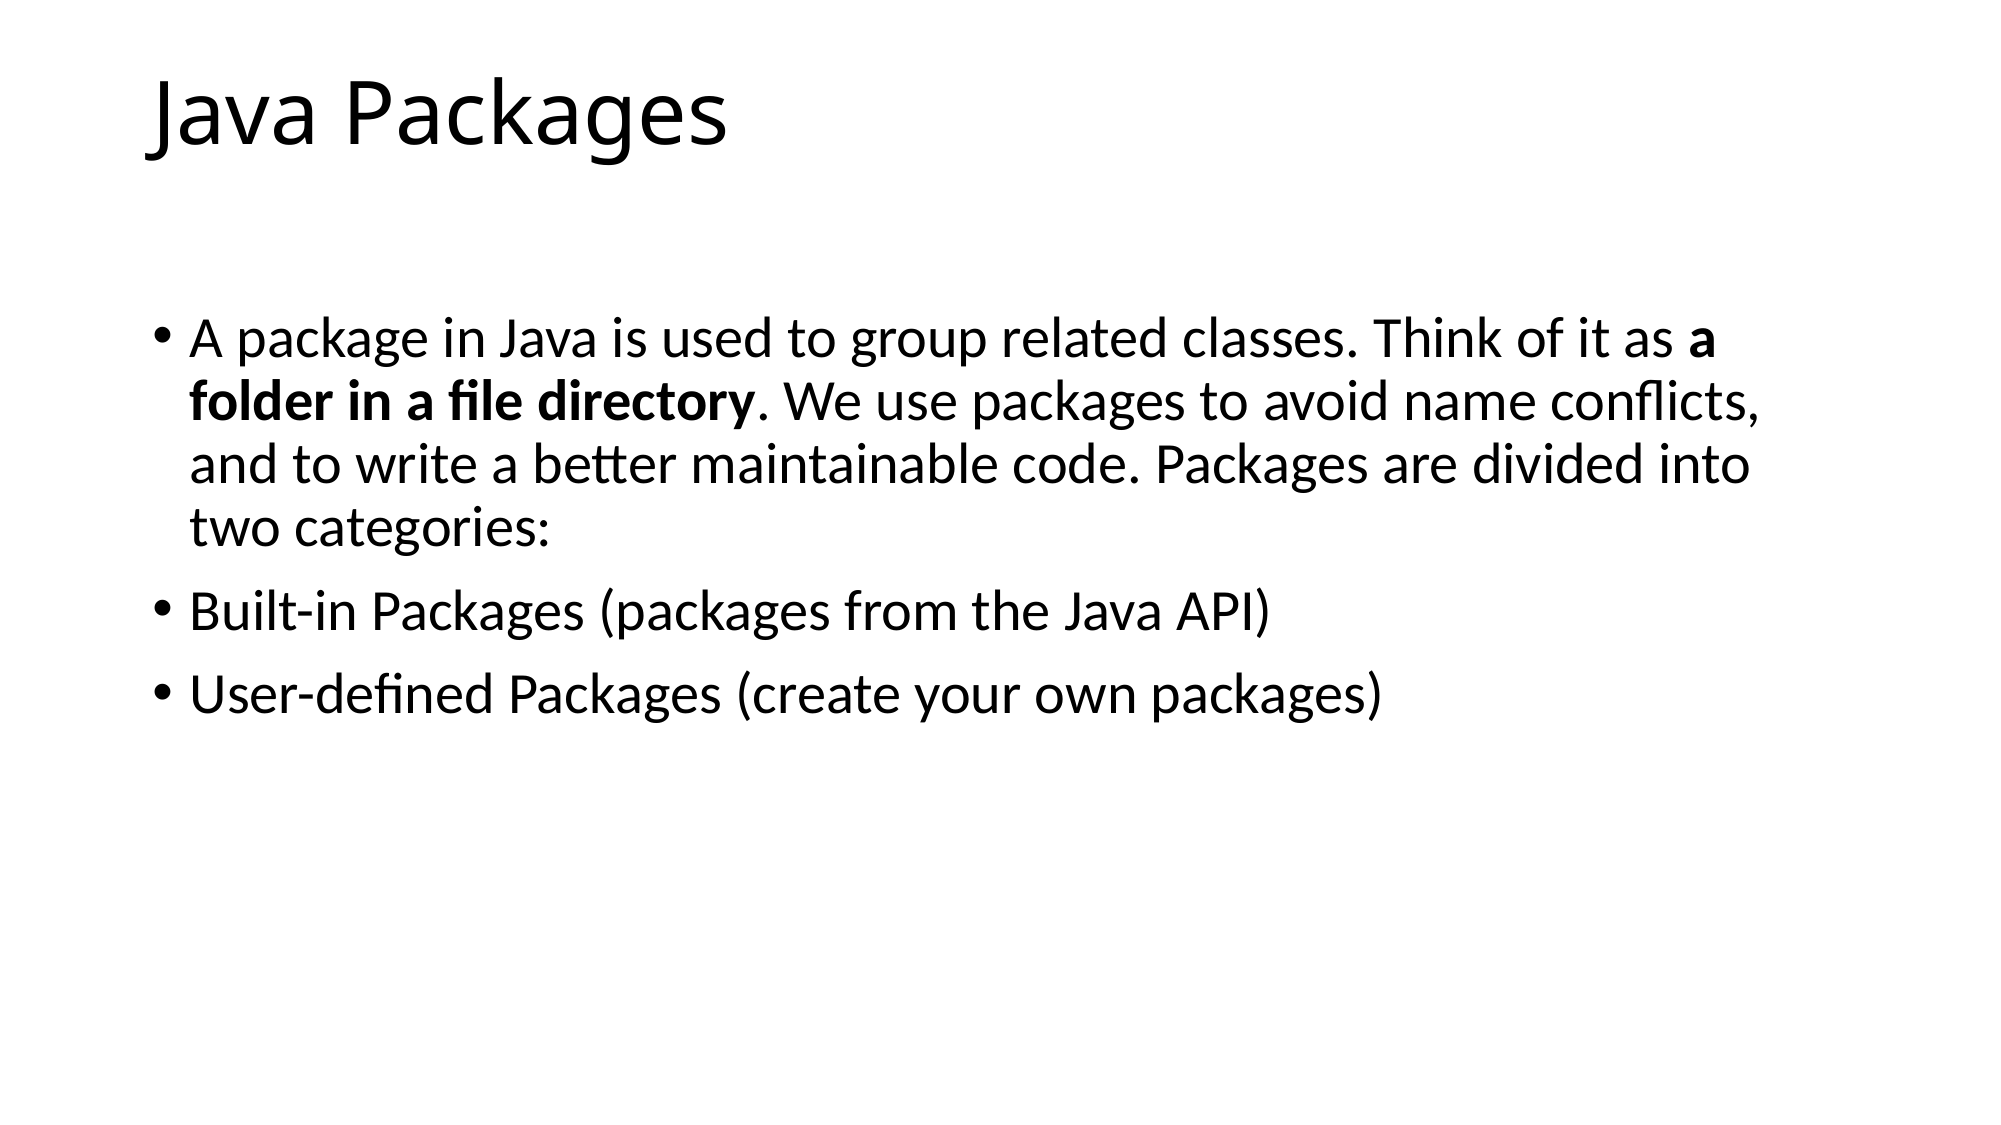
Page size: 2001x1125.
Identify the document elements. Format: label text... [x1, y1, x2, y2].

title Java Packages [137, 59, 1863, 278]
list A package in Java is used to group related classes. Think of it as a folder in a file directory. We use packages to avoid name conflicts, and to write a better maintainable code. Packages are divided into two categories: Built-in Packages (packages from the Java API) User-defined Packages (create your own packages) [137, 299, 1863, 1014]
